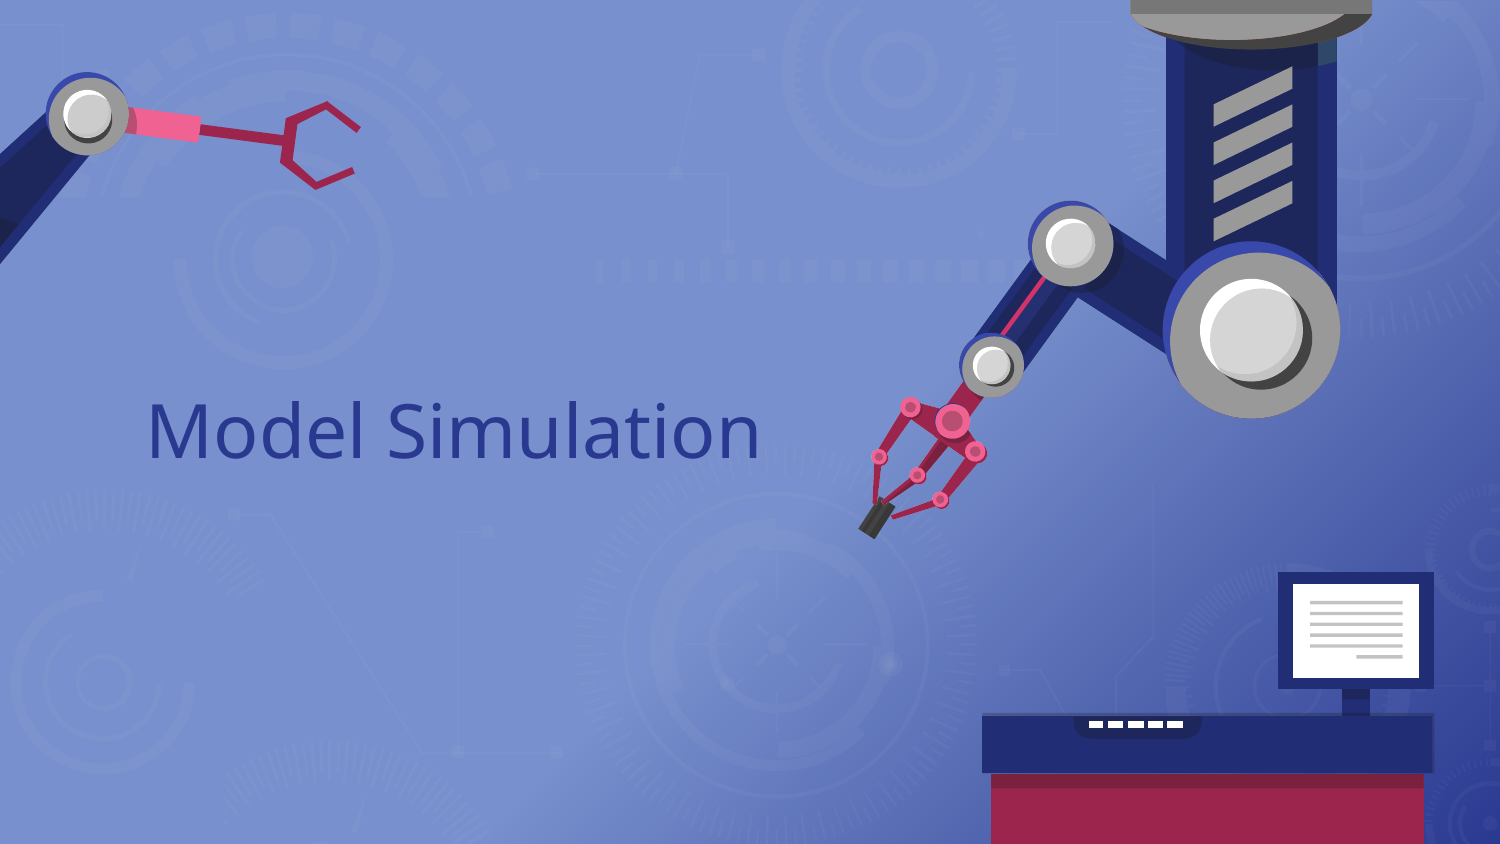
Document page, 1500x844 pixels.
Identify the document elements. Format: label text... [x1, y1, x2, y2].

title Model Simulation [130, 305, 859, 552]
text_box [858, 0, 1373, 540]
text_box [0, 70, 364, 265]
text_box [981, 572, 1435, 844]
